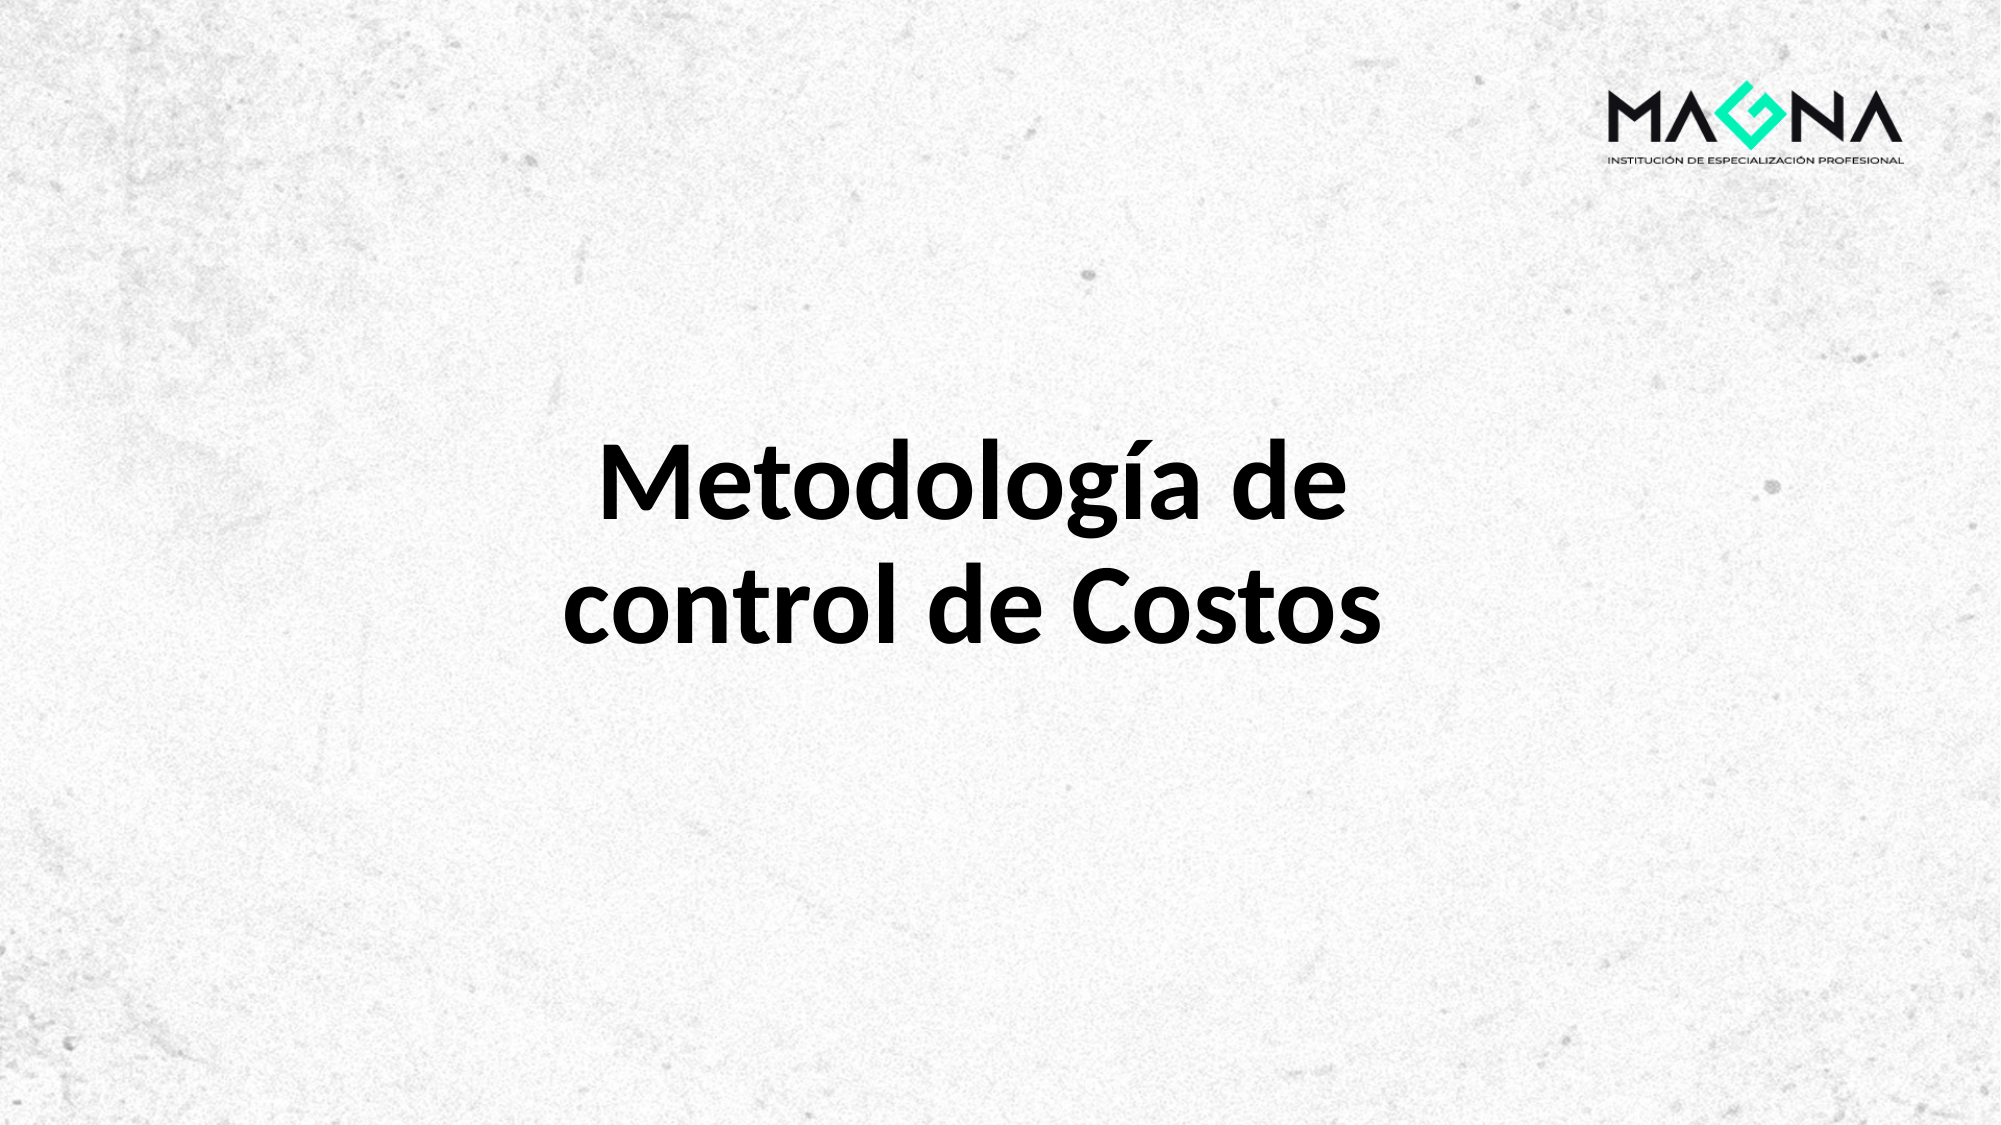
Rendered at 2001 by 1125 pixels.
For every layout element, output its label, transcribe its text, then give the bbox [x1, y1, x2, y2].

text_box Metodología de control de Costos [411, 556, 1536, 683]
picture [0, 0, 2001, 1125]
